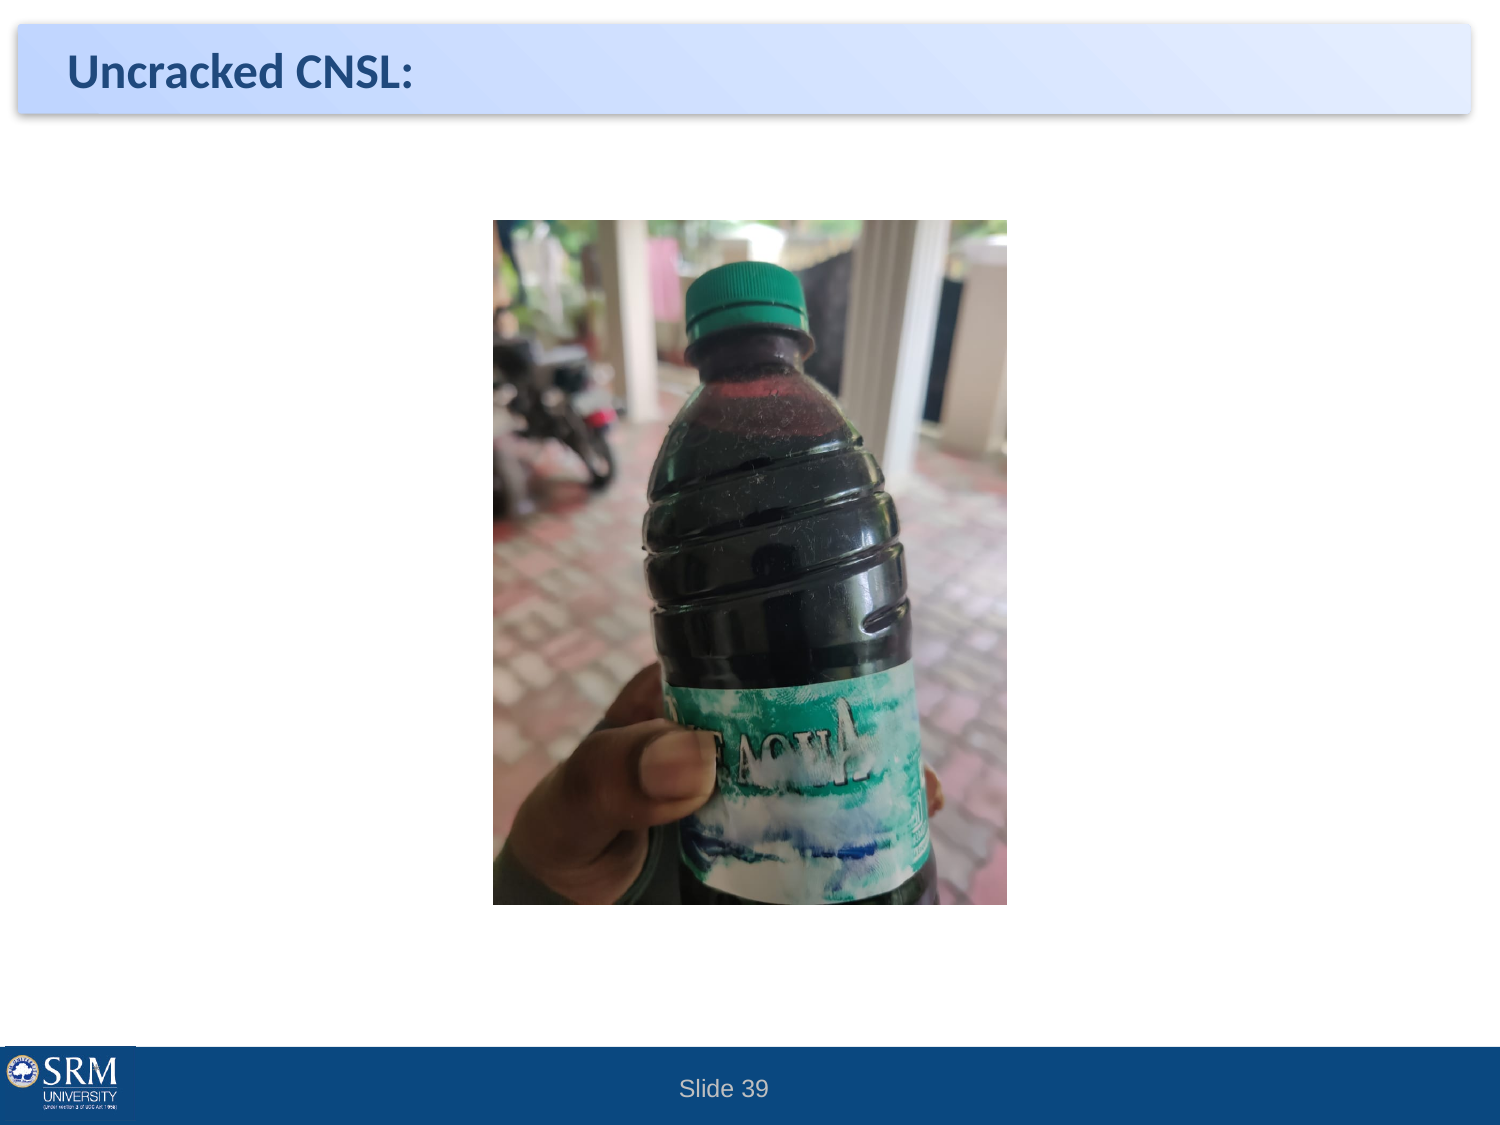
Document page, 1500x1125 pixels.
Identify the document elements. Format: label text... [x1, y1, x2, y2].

text_box Uncracked CNSL: [52, 30, 1280, 106]
text_box [140, 1046, 1500, 1125]
text_box [17, 24, 1471, 114]
text_box Slide 39 [549, 1057, 900, 1118]
picture [492, 219, 1007, 905]
text_box * [75, 1042, 425, 1103]
picture [5, 1046, 136, 1121]
